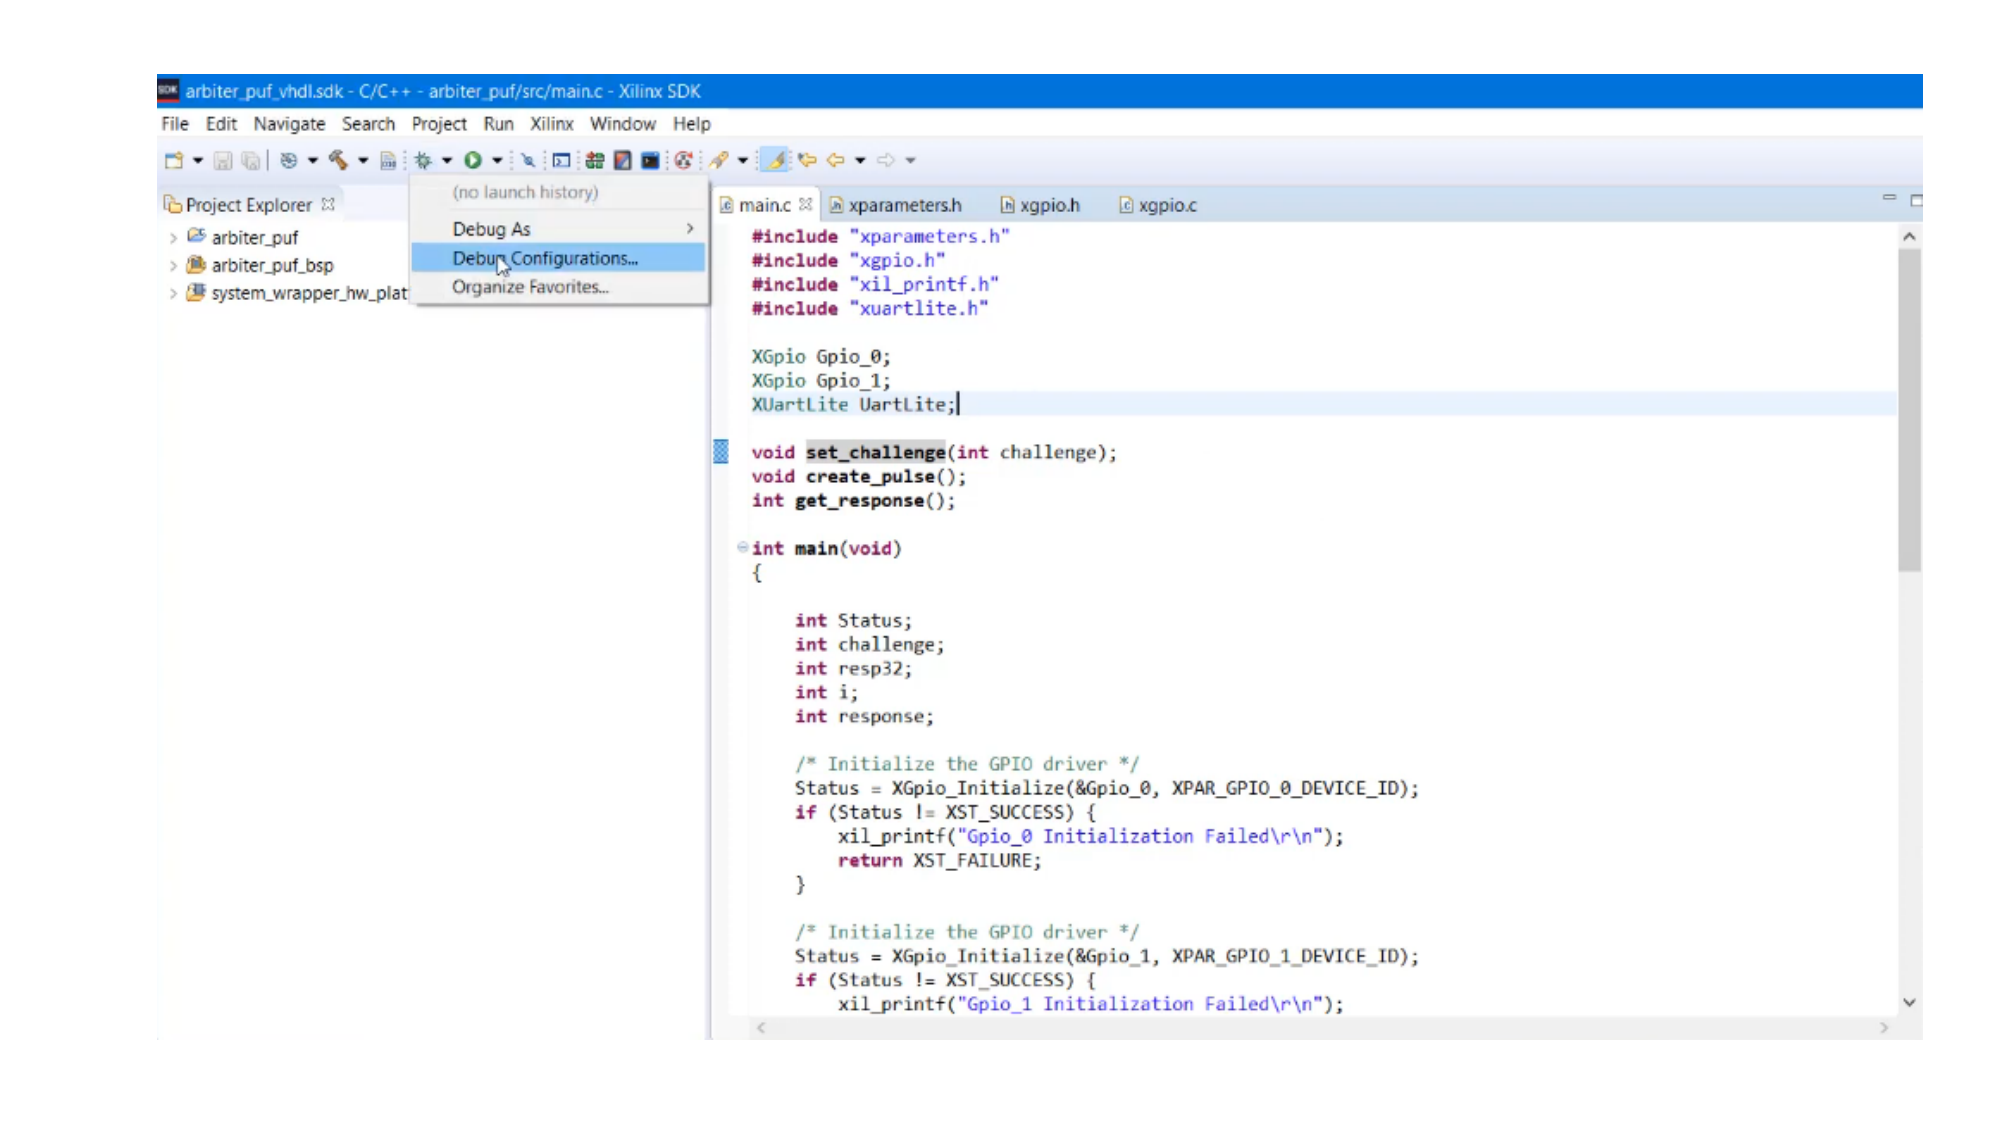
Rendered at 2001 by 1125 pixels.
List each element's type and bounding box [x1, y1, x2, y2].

picture [157, 74, 1923, 1040]
